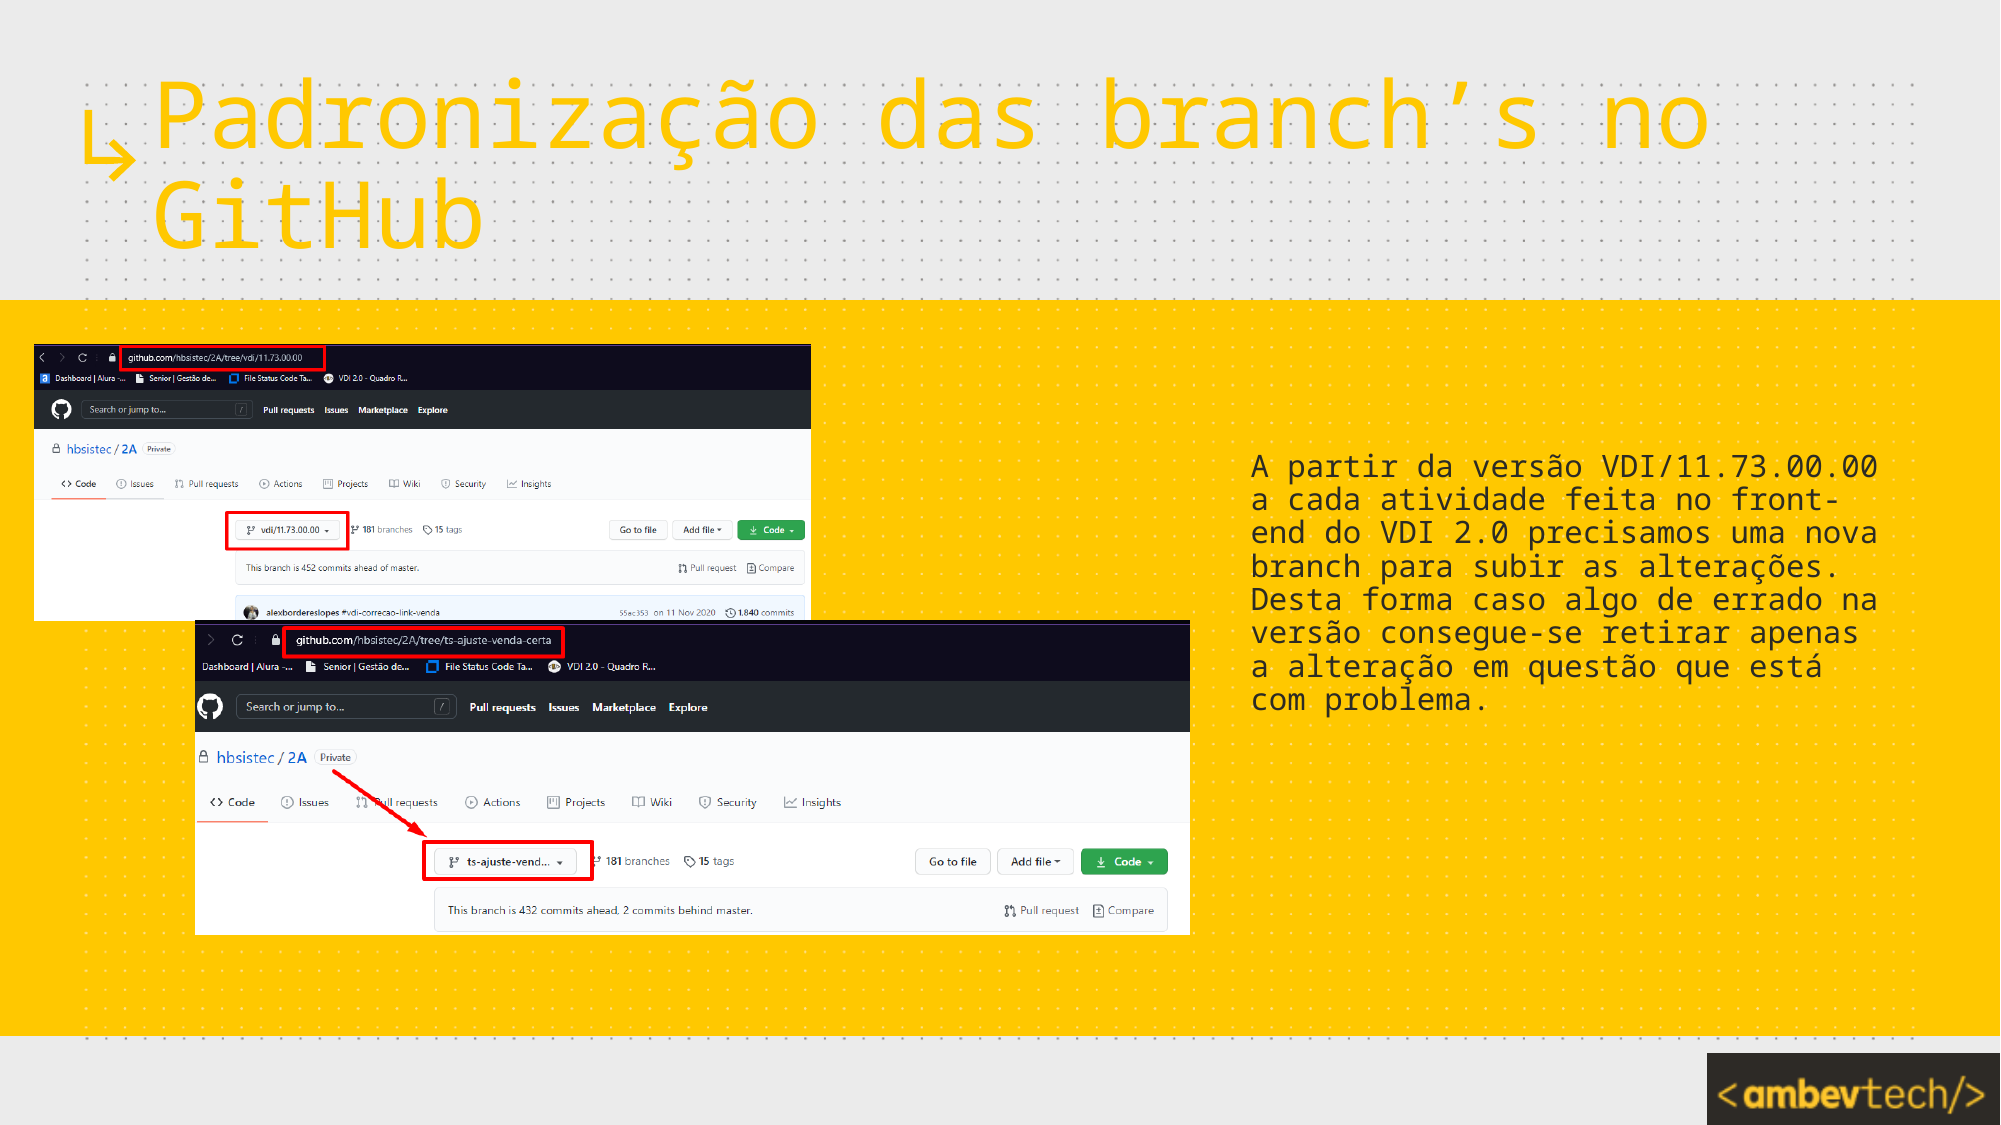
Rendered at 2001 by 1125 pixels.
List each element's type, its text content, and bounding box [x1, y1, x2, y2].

picture [0, 0, 2000, 1125]
text_box [1093, 399, 1448, 948]
text_box [1448, 461, 1933, 948]
text_box A partir da versão VDI/11.73.00.00 a cada atividade feita no front-end do VDI 2.0 precisamos uma nova branch para subir as alterações. Desta forma caso algo de errado na versão consegue-se retirar apenas a alteração em questão que está com problema. [1235, 443, 1908, 730]
title Padronização das branch’s no GitHub [137, 59, 1863, 278]
text_box [999, 382, 1513, 620]
